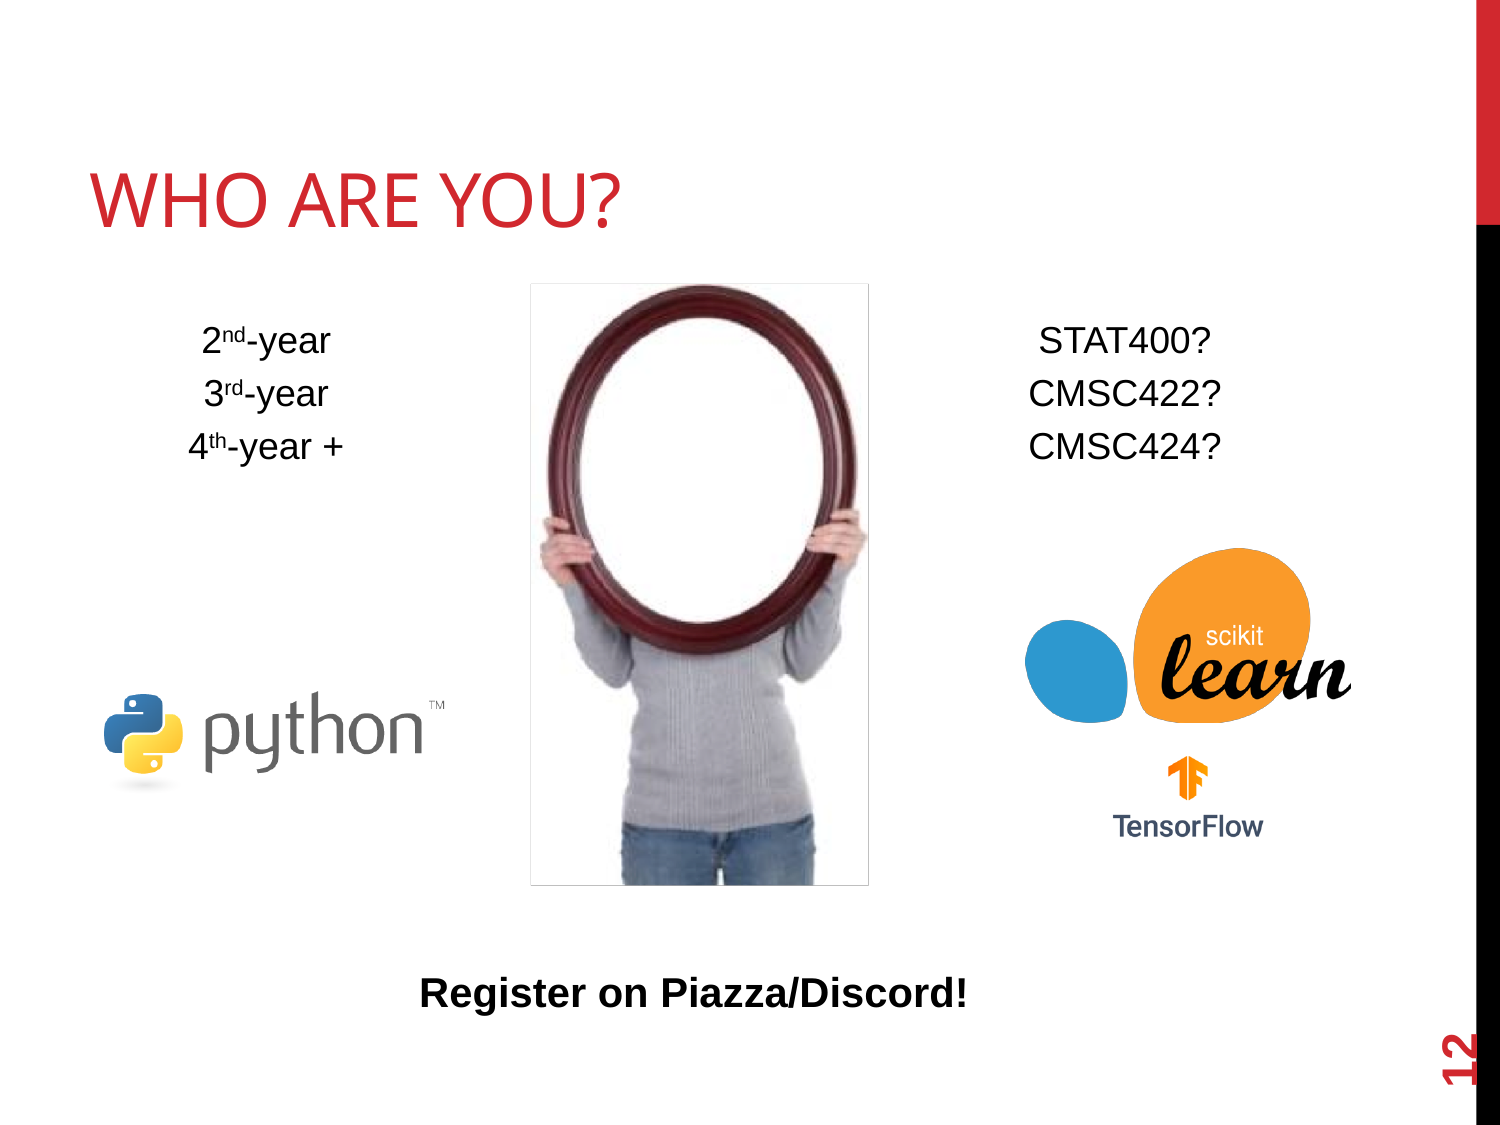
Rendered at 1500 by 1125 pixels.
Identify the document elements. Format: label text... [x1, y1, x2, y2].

picture [530, 283, 870, 887]
text_box 3rd-year [49, 362, 483, 415]
picture [47, 670, 477, 816]
text_box CMSC422? [908, 362, 1342, 415]
text_box 2nd-year [49, 309, 483, 362]
text_box <number> [1427, 887, 1488, 1104]
text_box Who are you? [74, 25, 1025, 250]
text_box 4th-year + [49, 415, 483, 475]
text_box CMSC424? [908, 415, 1342, 475]
text_box STAT400? [908, 309, 1342, 362]
text_box Register on Piazza/Discord! [34, 958, 1366, 1044]
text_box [1024, 547, 1352, 869]
